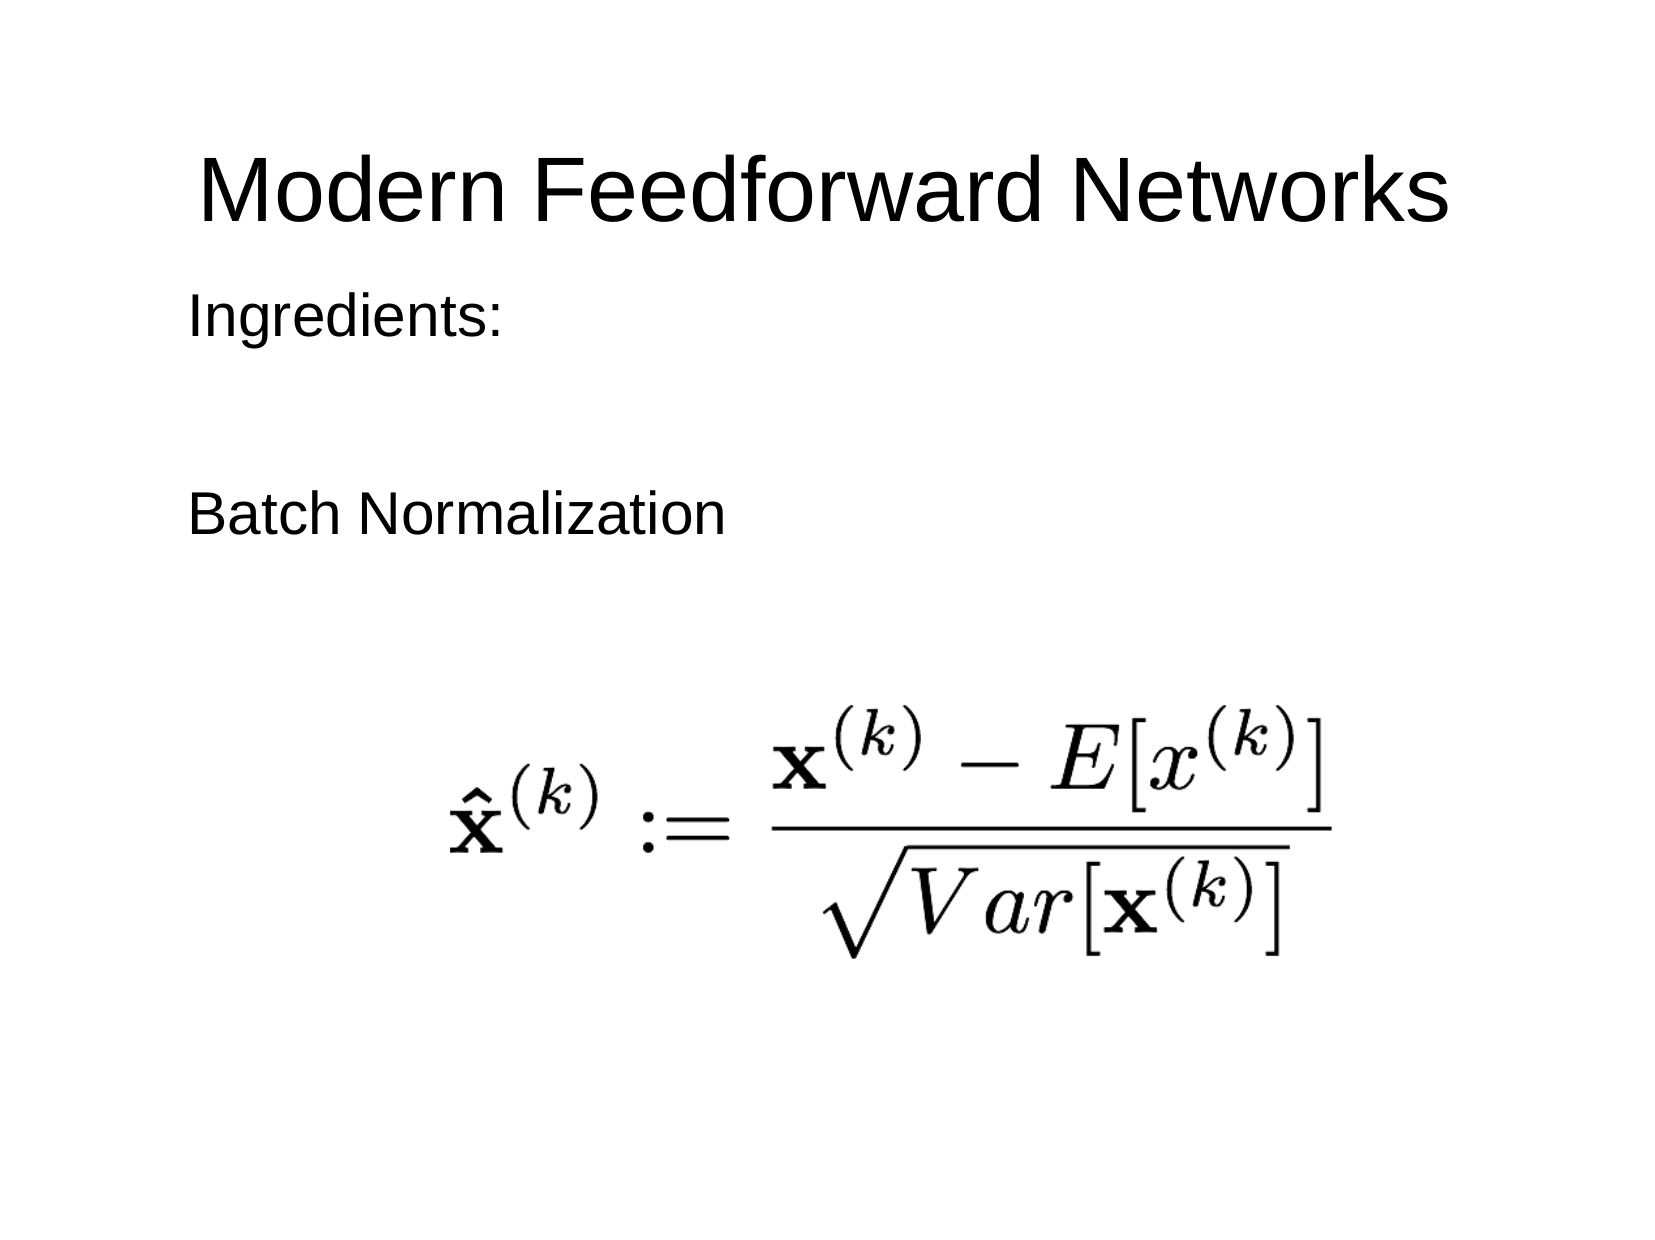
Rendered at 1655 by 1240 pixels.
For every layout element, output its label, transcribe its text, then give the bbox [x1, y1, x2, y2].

text_box [449, 704, 1333, 960]
text_box Ingredients: Batch Normalization [185, 275, 787, 534]
title Modern Feedforward Networks [144, 56, 1510, 256]
